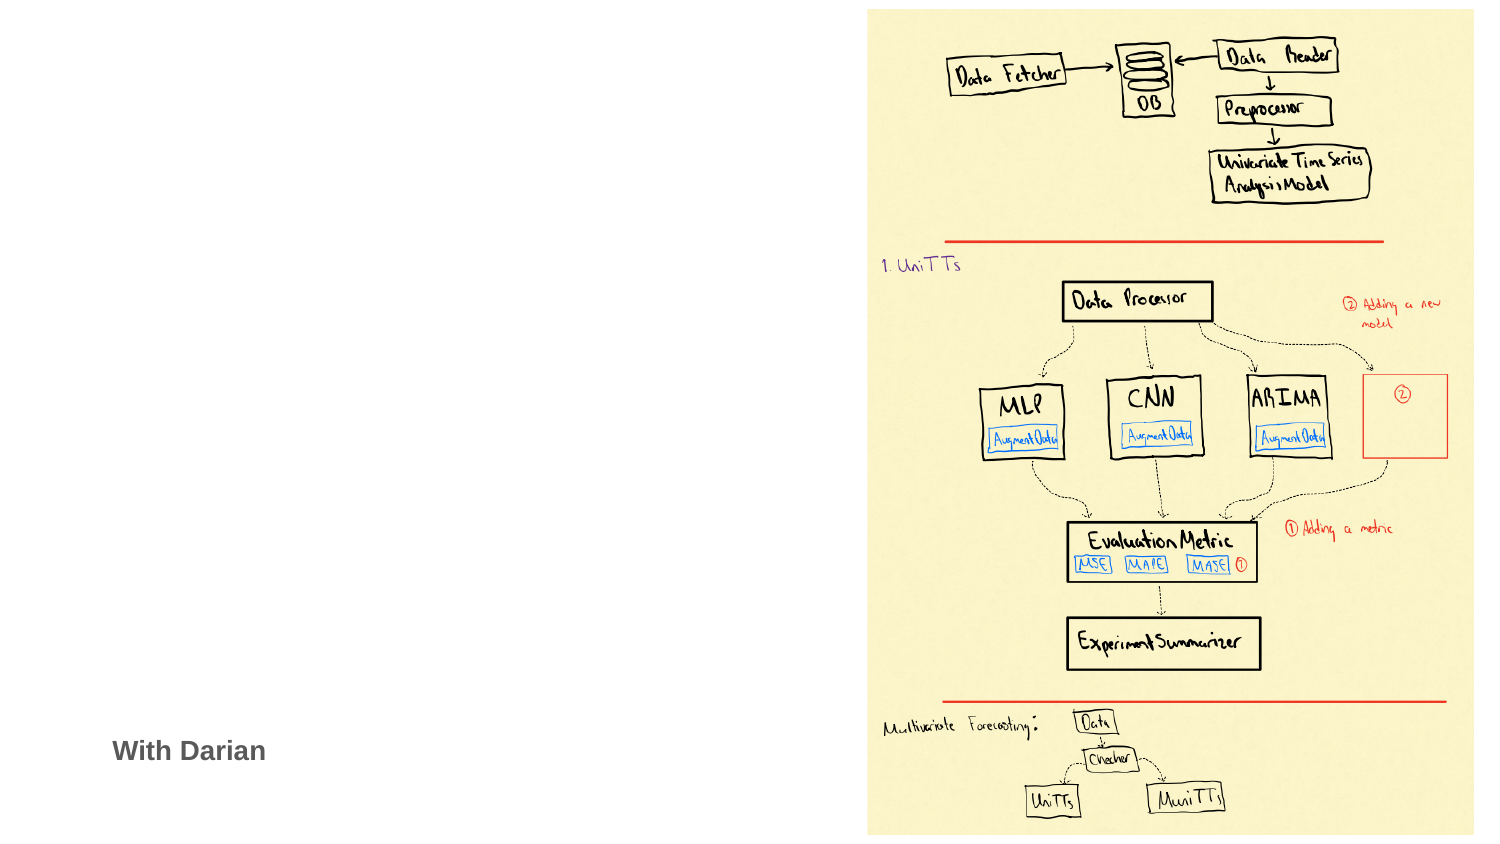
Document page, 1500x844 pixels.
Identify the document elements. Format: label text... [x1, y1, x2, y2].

list With Darian [73, 729, 862, 769]
picture [867, 9, 1475, 835]
